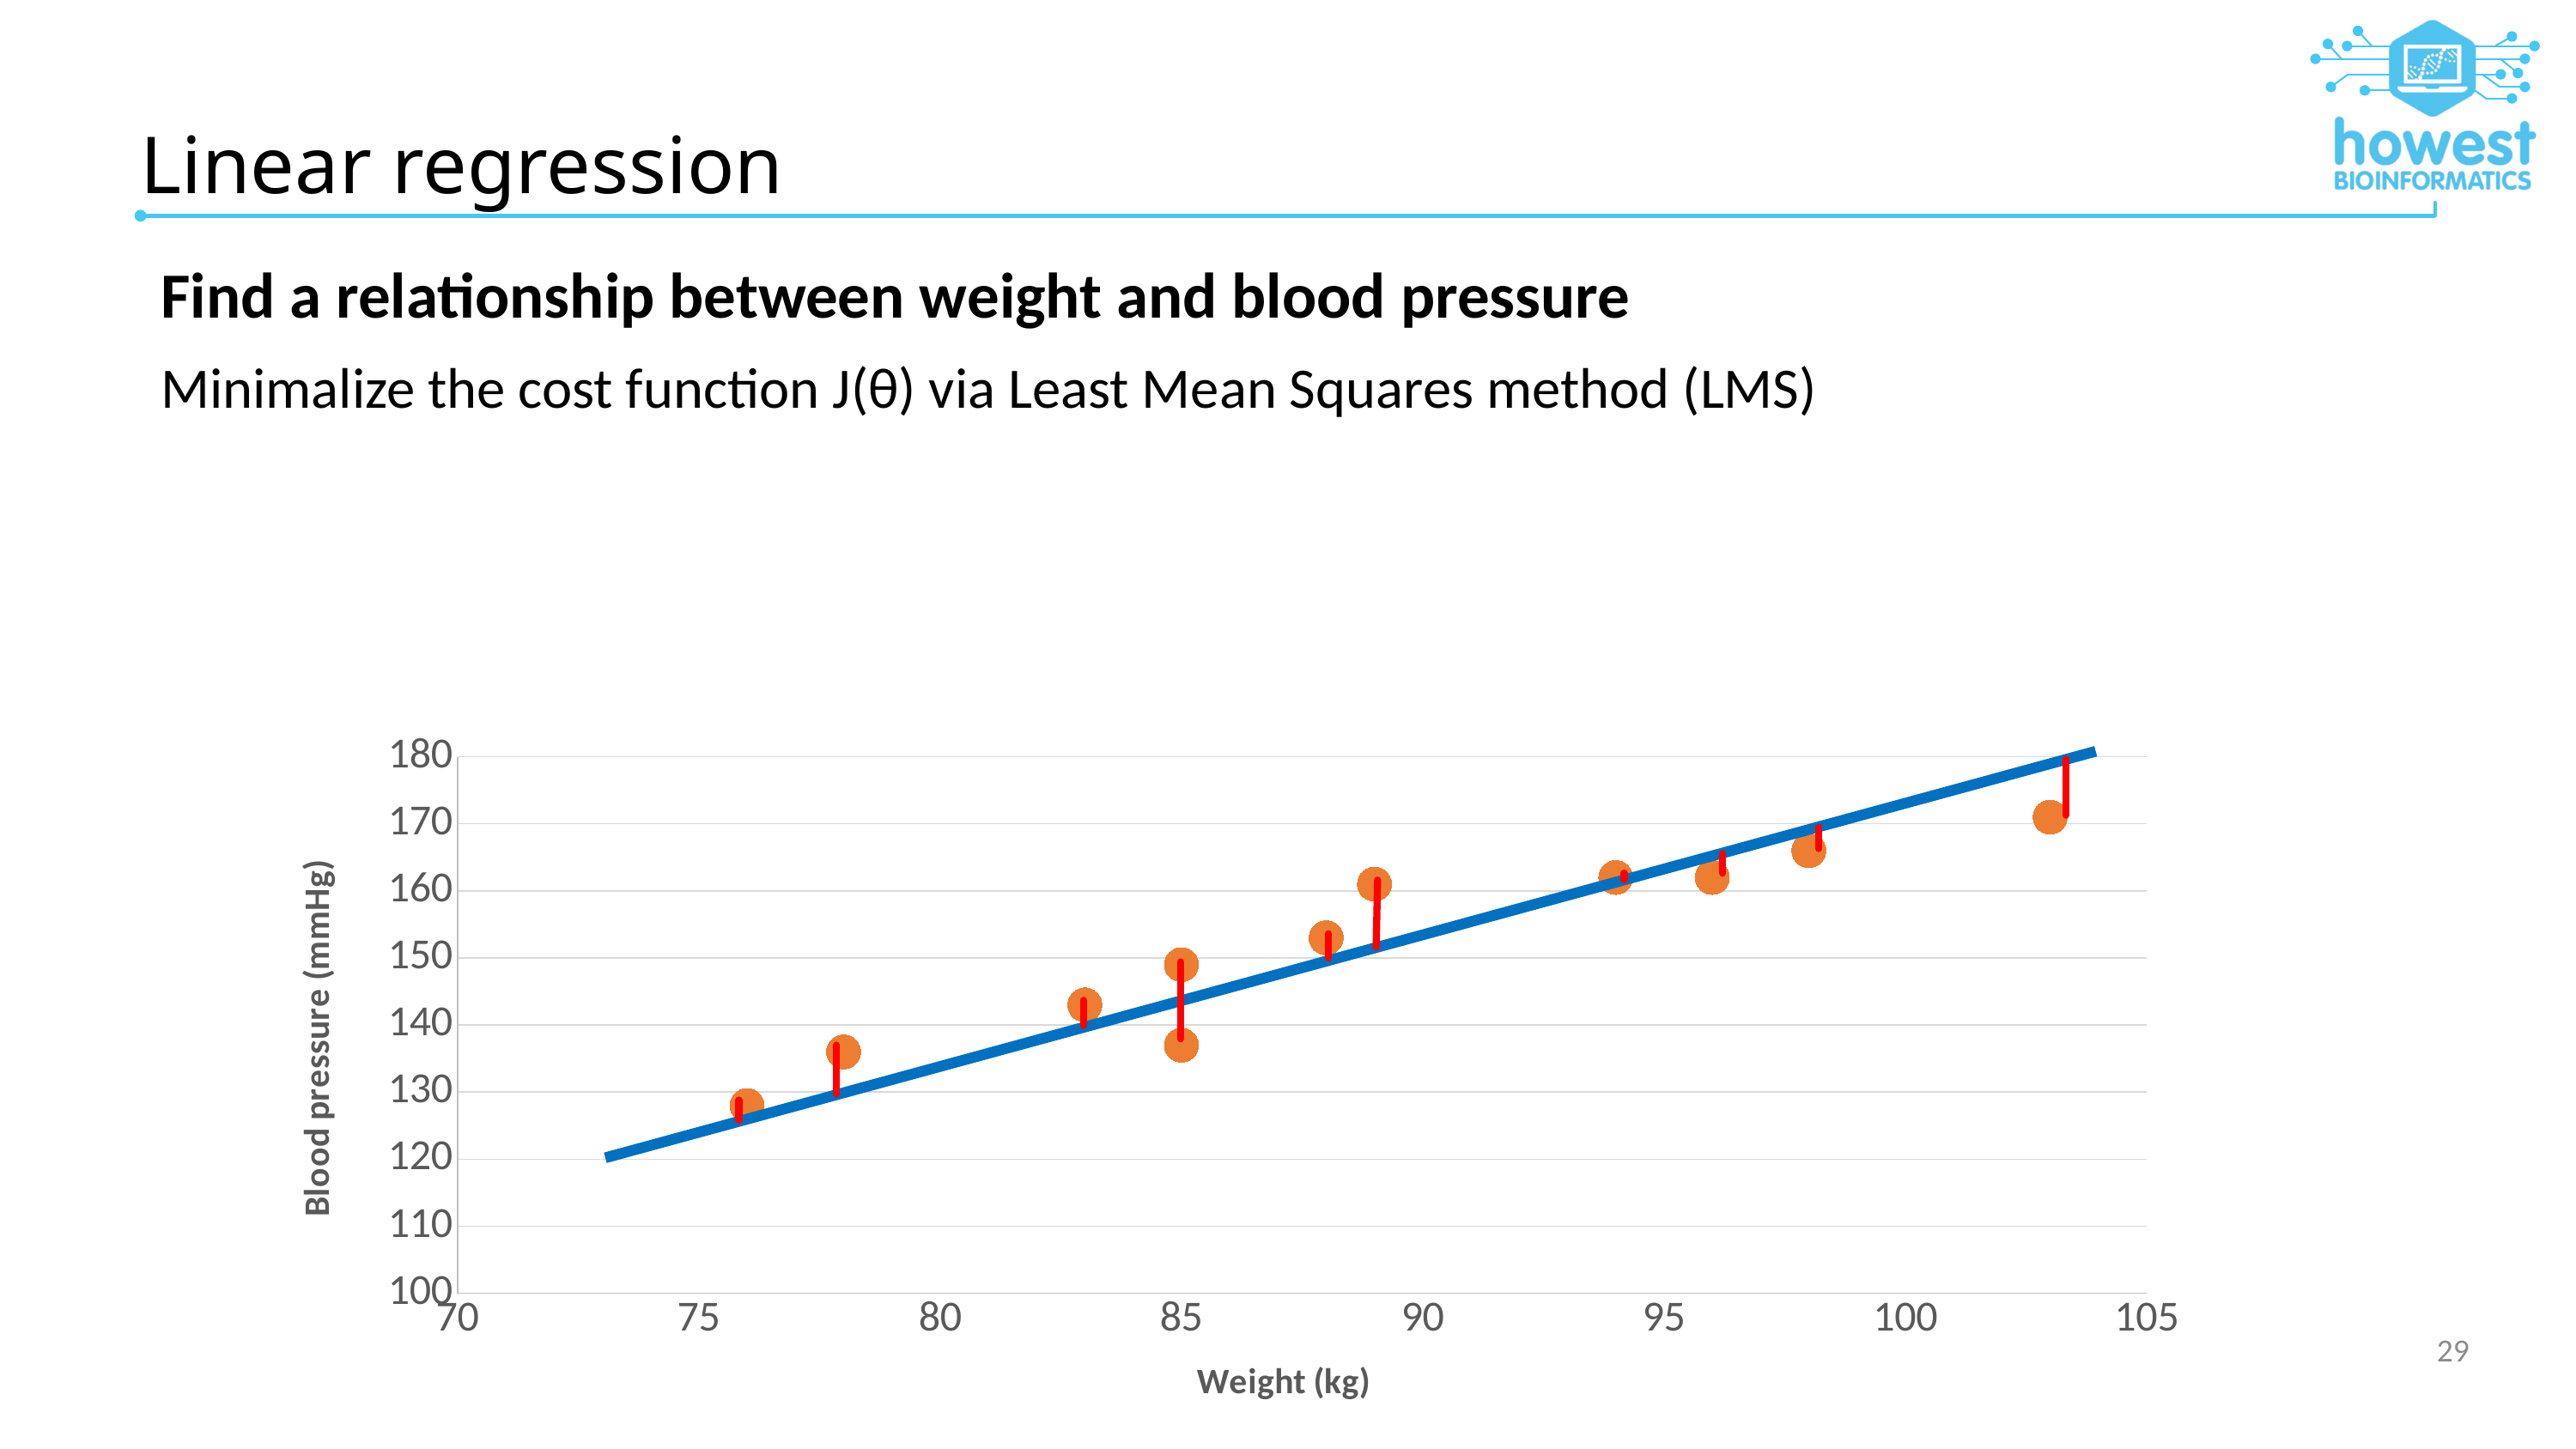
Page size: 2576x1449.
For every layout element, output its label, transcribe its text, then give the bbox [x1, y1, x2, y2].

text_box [268, 720, 2218, 1435]
title Linear regression [140, 124, 2252, 215]
picture [2312, 0, 2559, 228]
slide_number 29 [2341, 1310, 2482, 1388]
